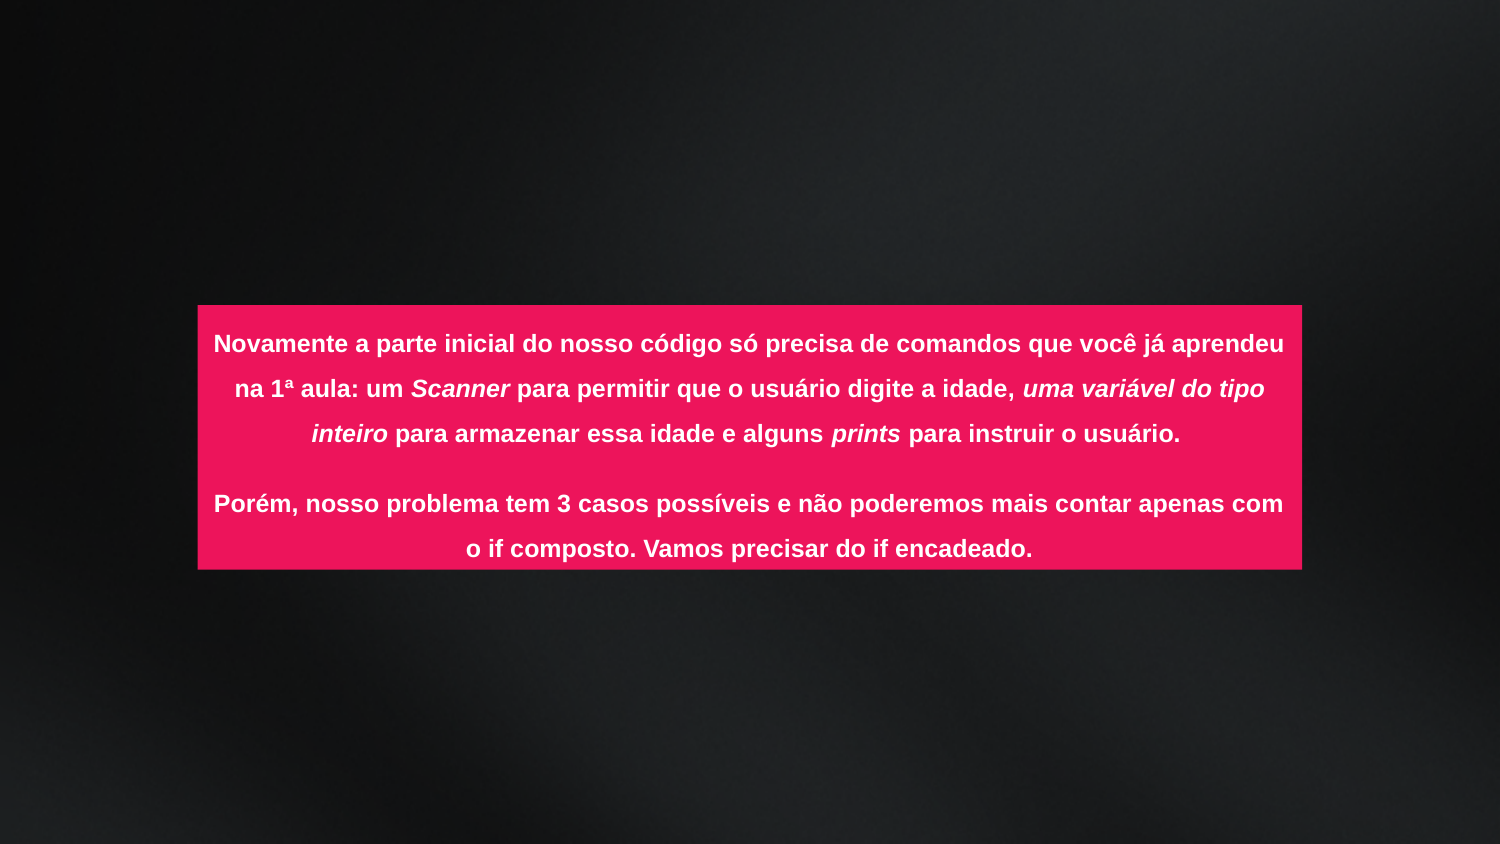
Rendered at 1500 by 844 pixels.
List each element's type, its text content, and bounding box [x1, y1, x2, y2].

text_box Novamente a parte inicial do nosso código só precisa de comandos que você já aprendeu na 1ª aula: um Scanner para permitir que o usuário digite a idade, uma variável do tipo inteiro para armazenar essa idade e alguns prints para instruir o usuário. Porém, nosso problema tem 3 casos possíveis e não poderemos mais contar apenas com o if composto. Vamos precisar do if encadeado. [197, 305, 1303, 570]
picture [0, 0, 1500, 844]
